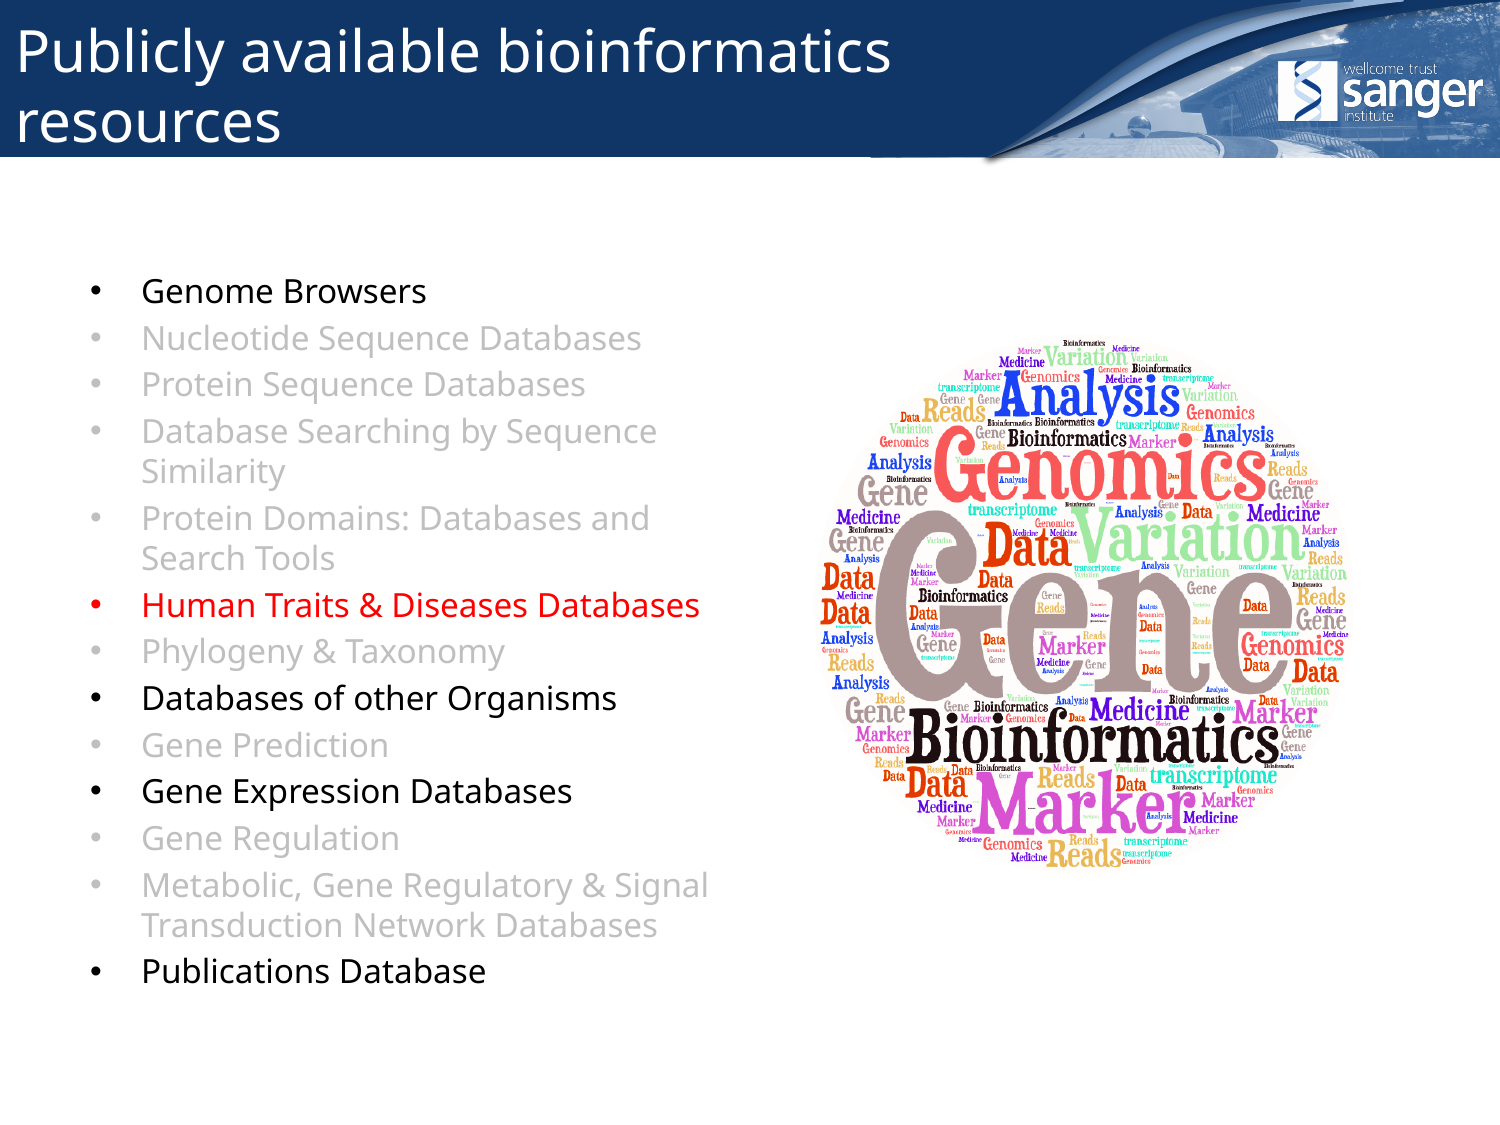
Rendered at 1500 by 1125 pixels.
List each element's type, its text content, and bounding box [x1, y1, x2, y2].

list Genome Browsers Nucleotide Sequence Databases Protein Sequence Databases Database Searching by Sequence Similarity Protein Domains: Databases and Search Tools Human Traits & Diseases Databases Phylogeny & Taxonomy Databases of other Organisms Gene Prediction Gene Expression Databases Gene Regulation Metabolic, Gene Regulatory & Signal Transduction Network Databases Publications Database [75, 262, 779, 1005]
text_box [0, 0, 1500, 158]
picture [812, 333, 1354, 875]
